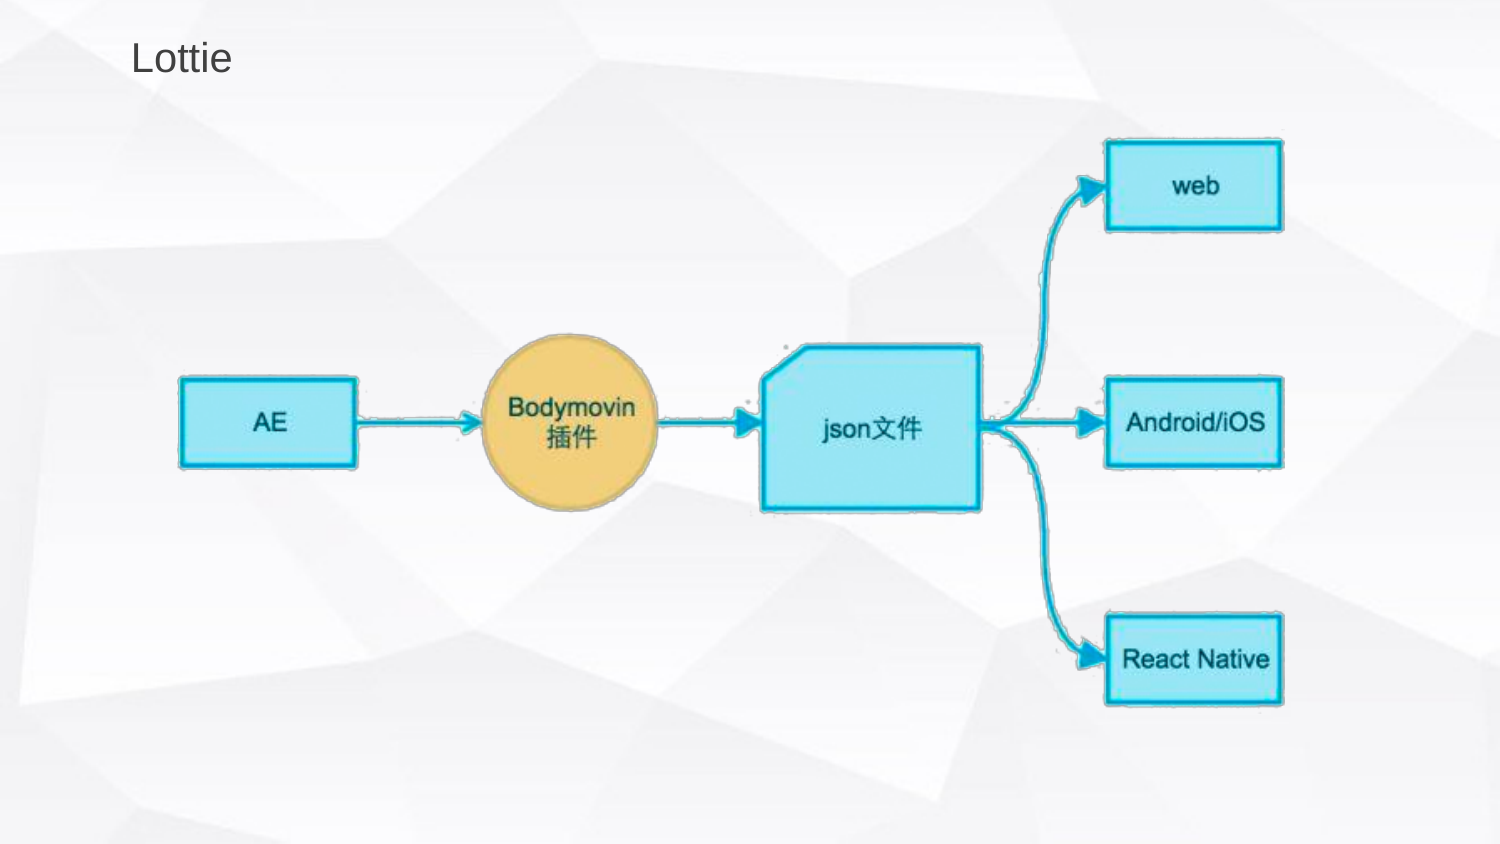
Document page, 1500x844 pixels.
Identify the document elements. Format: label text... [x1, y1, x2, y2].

picture [0, 0, 1500, 844]
text_box Lottie [0, 20, 394, 91]
